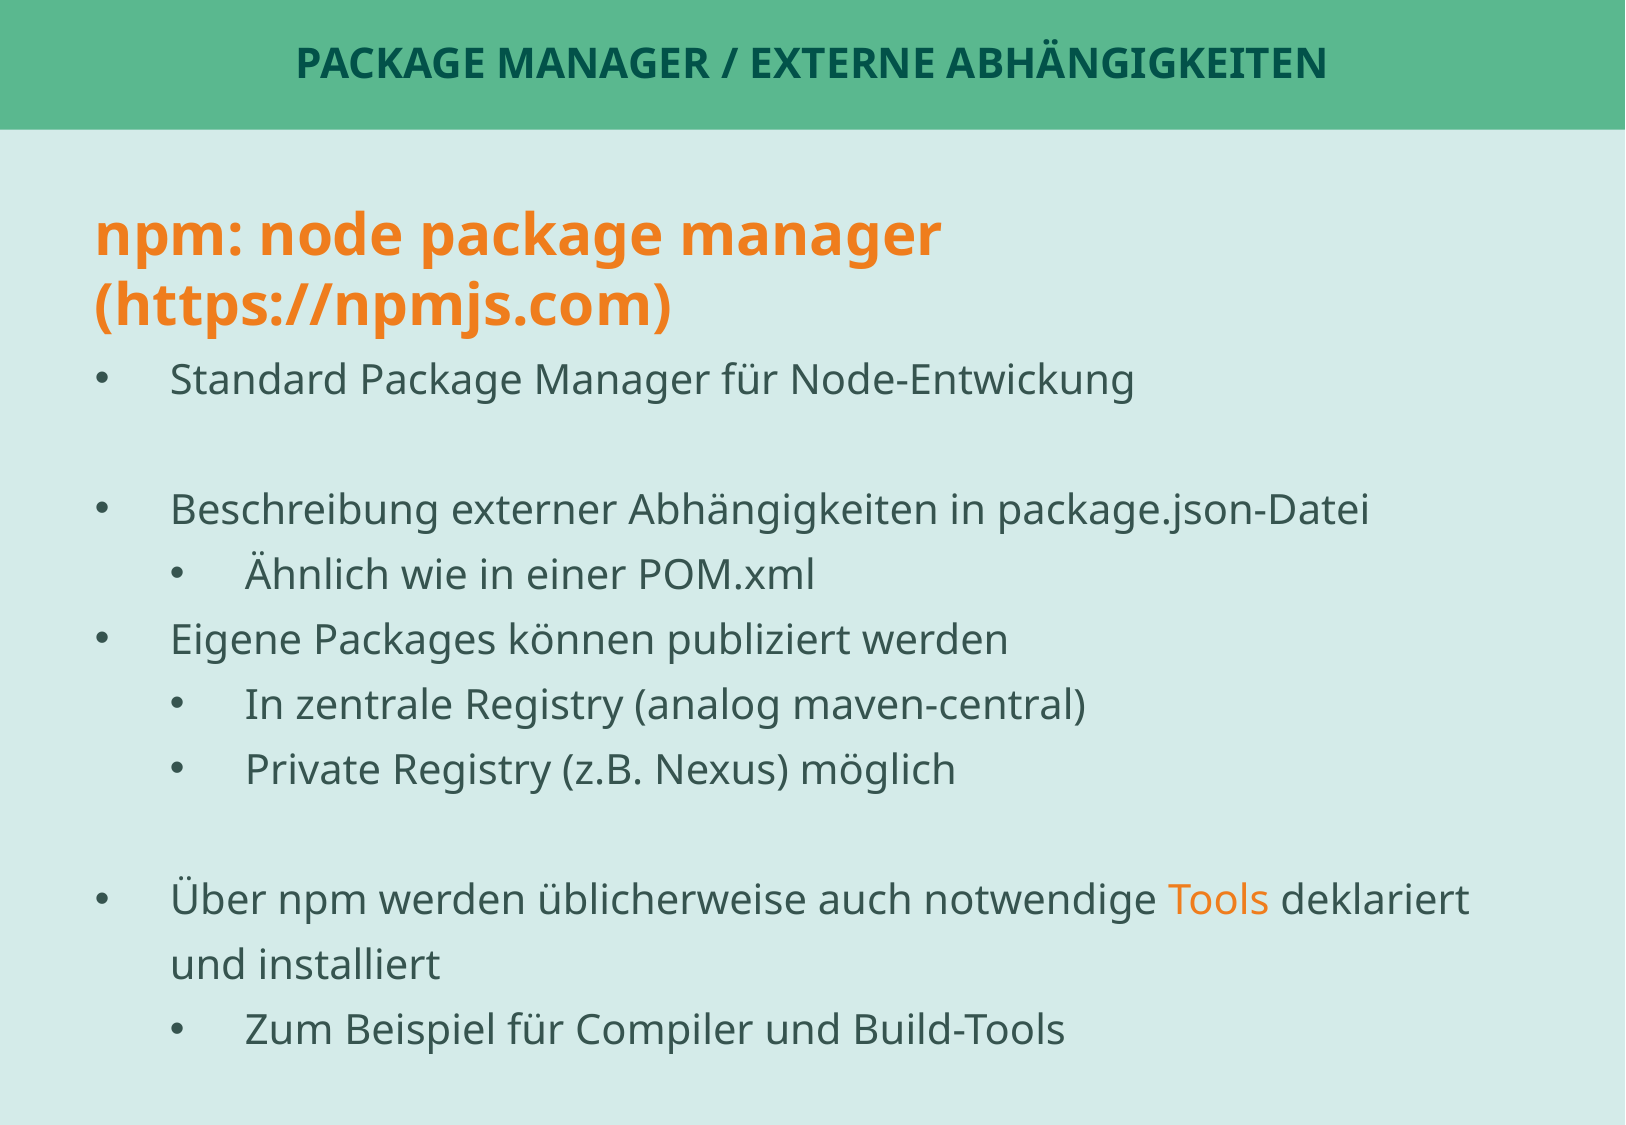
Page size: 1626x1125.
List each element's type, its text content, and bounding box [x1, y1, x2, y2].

text_box npm: node package manager (https://npmjs.com) Standard Package Manager für Node-Entwickung Beschreibung externer Abhängigkeiten in package.json-Datei Ähnlich wie in einer POM.xml Eigene Packages können publiziert werden In zentrale Registry (analog maven-central) Private Registry (z.B. Nexus) möglich Über npm werden üblicherweise auch notwendige Tools deklariert und installiert Zum Beispiel für Compiler und Build-Tools [79, 190, 1541, 1111]
title Package Manager / Externe Abhängigkeiten [0, 0, 1625, 130]
